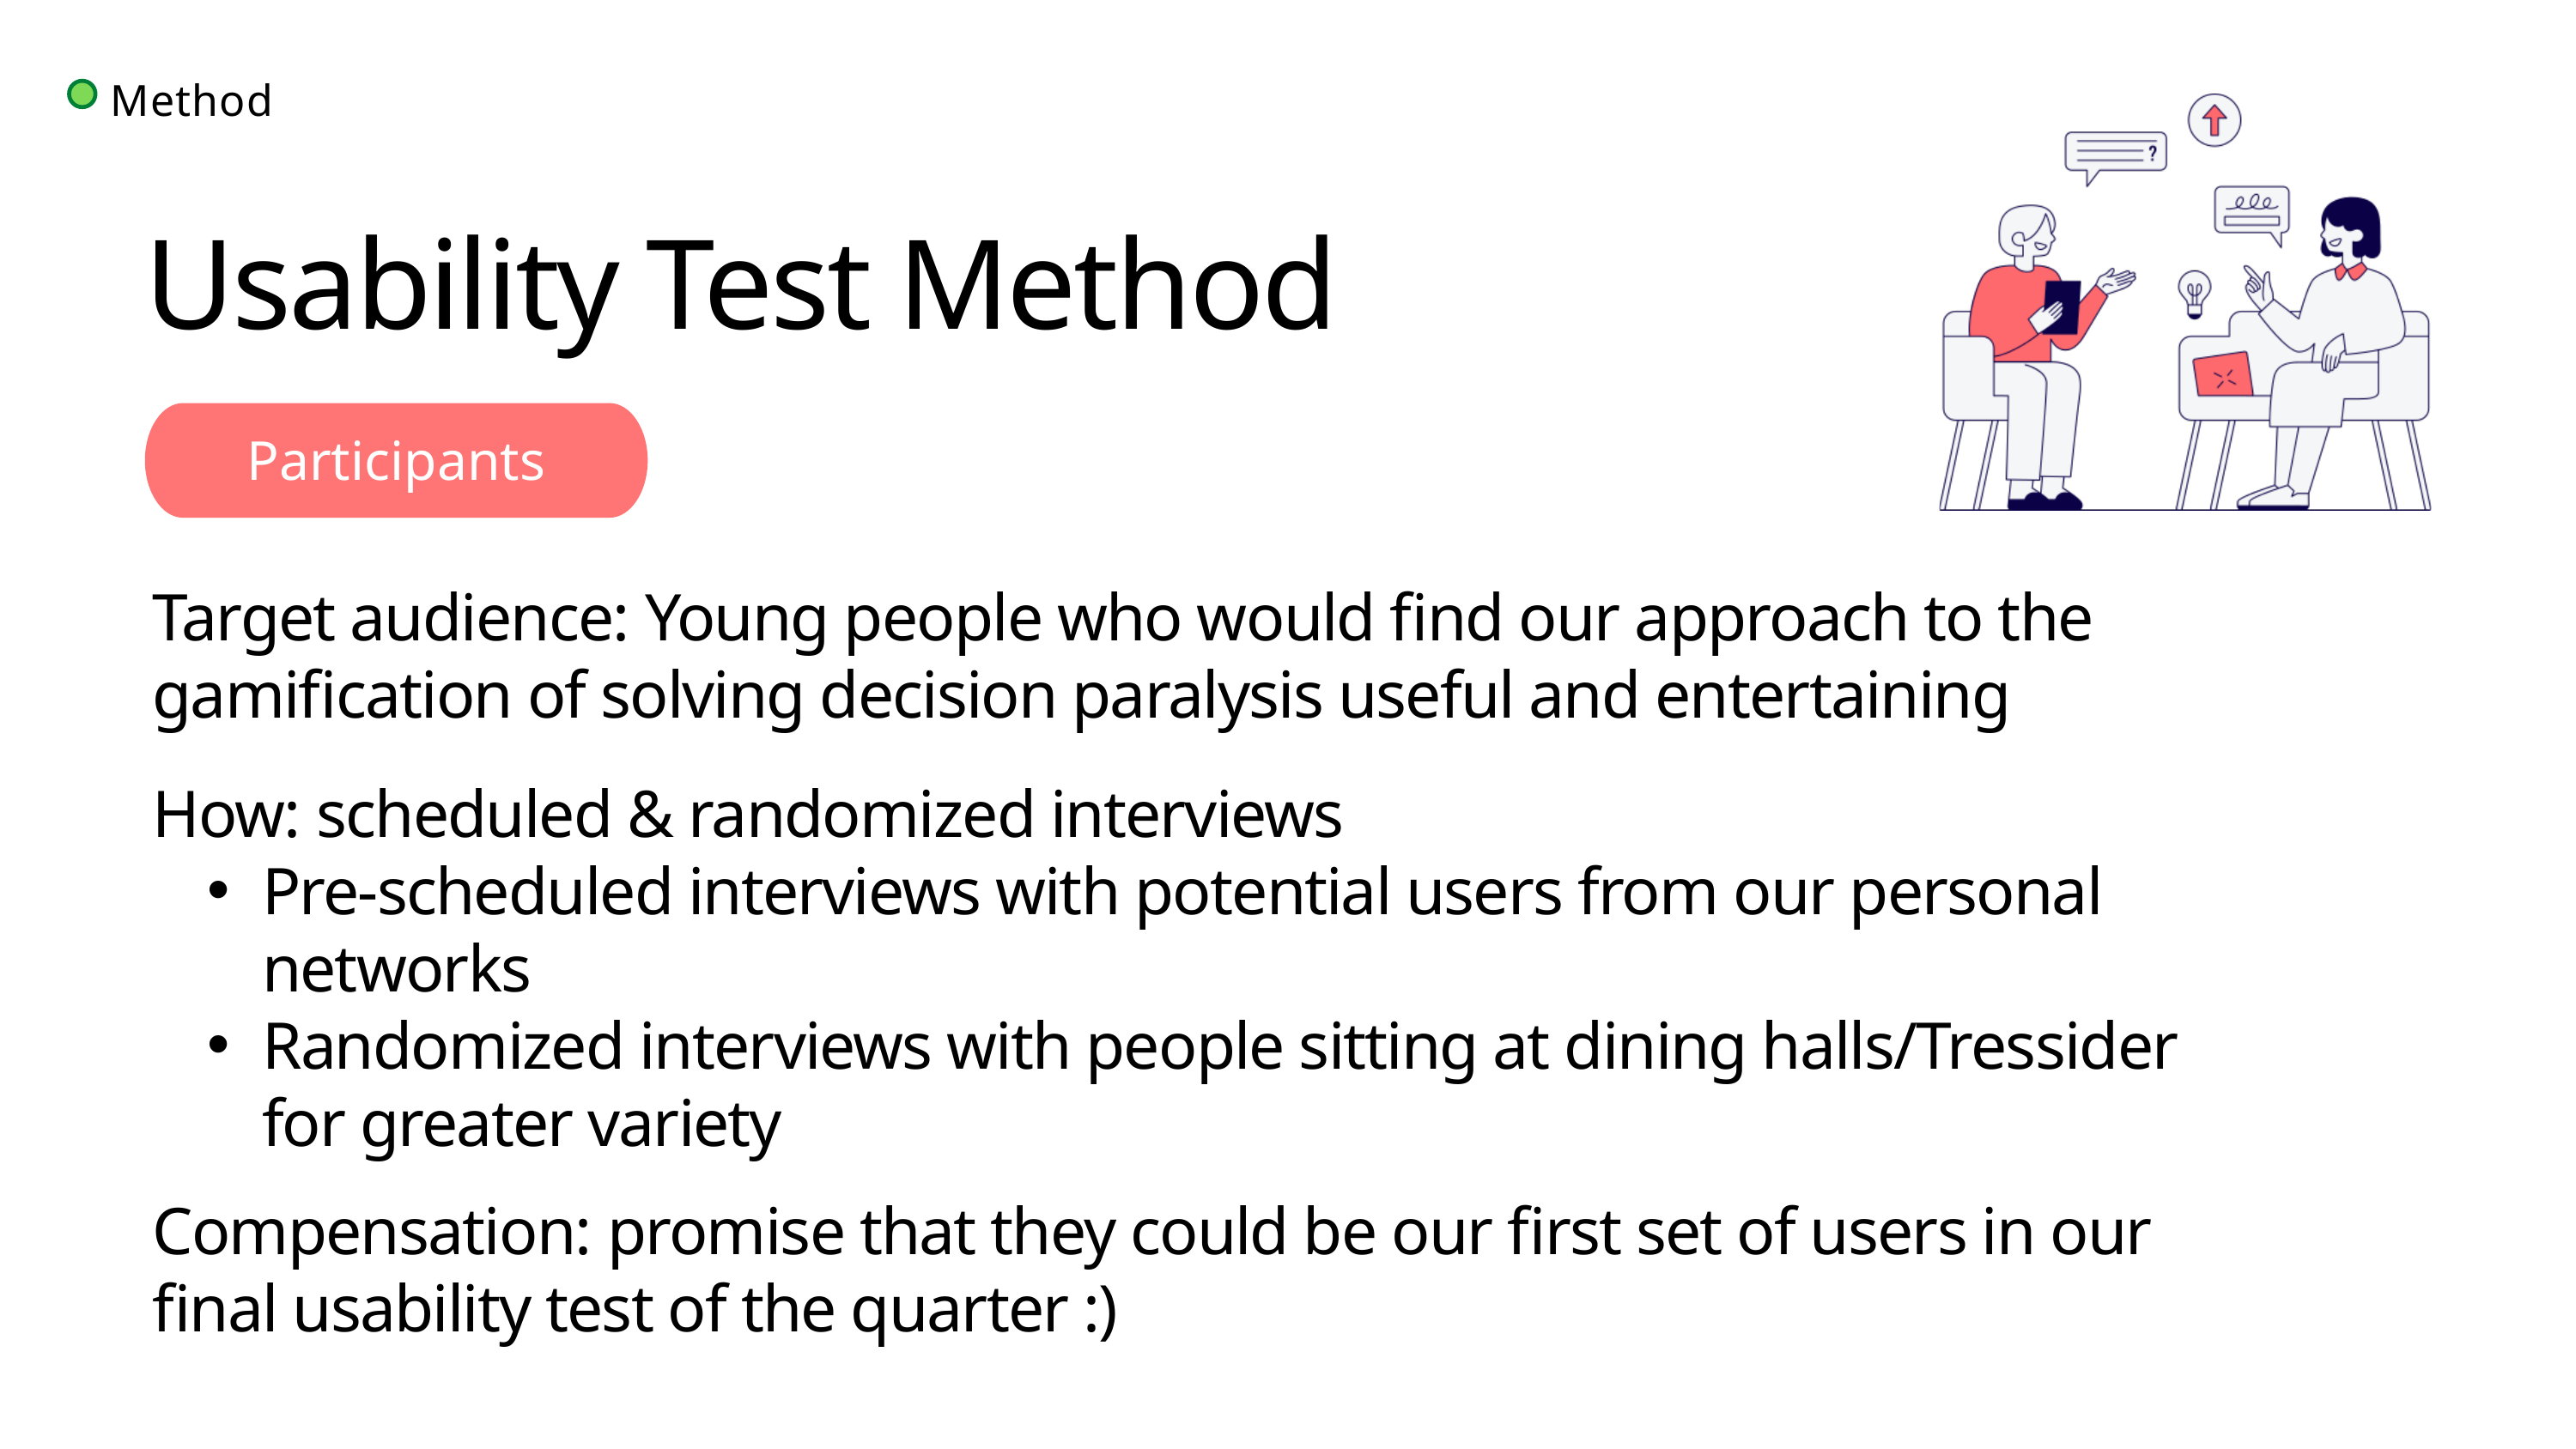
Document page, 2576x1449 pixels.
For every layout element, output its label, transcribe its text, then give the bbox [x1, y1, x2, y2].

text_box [144, 403, 648, 518]
text_box [1939, 94, 2432, 511]
text_box How: scheduled & randomized interviews Pre-scheduled interviews with potential users from our personal networks Randomized interviews with people sitting at dining halls/Tressider for greater variety [152, 773, 2257, 1160]
text_box Target audience: Young people who would find our approach to the gamification of solving decision paralysis useful and entertaining [152, 576, 2257, 731]
text_box Method [110, 60, 823, 124]
text_box Usability Test Method [144, 229, 1600, 355]
text_box Compensation: promise that they could be our first set of users in our final usability test of the quarter :) [152, 1190, 2257, 1345]
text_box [69, 80, 96, 107]
